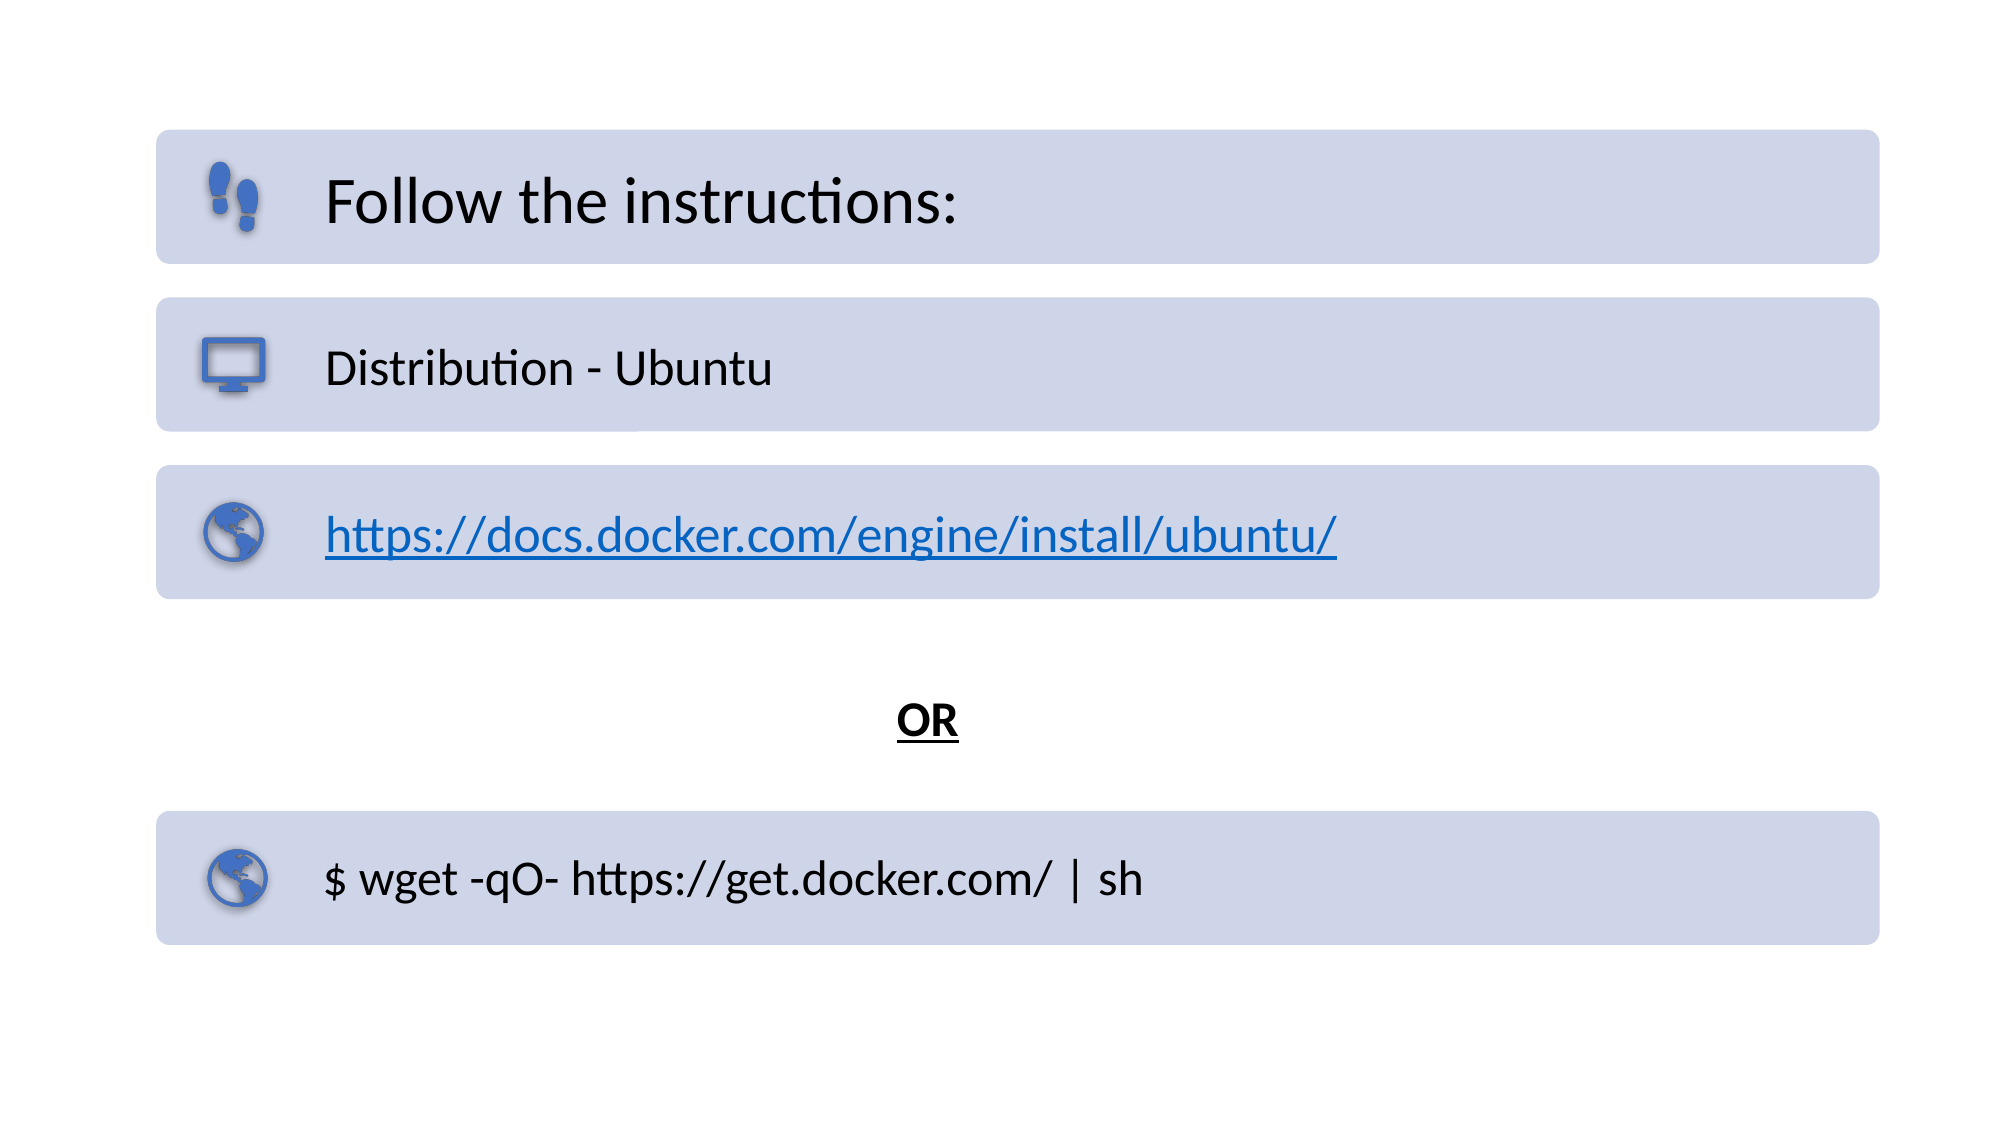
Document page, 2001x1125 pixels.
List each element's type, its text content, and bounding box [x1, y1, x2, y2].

text_box OR [837, 678, 1018, 754]
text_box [156, 129, 1880, 600]
text_box [200, 842, 275, 914]
text_box [156, 810, 1880, 946]
text_box $ wget -qO- https://get.docker.com/ | sh [307, 837, 1552, 913]
